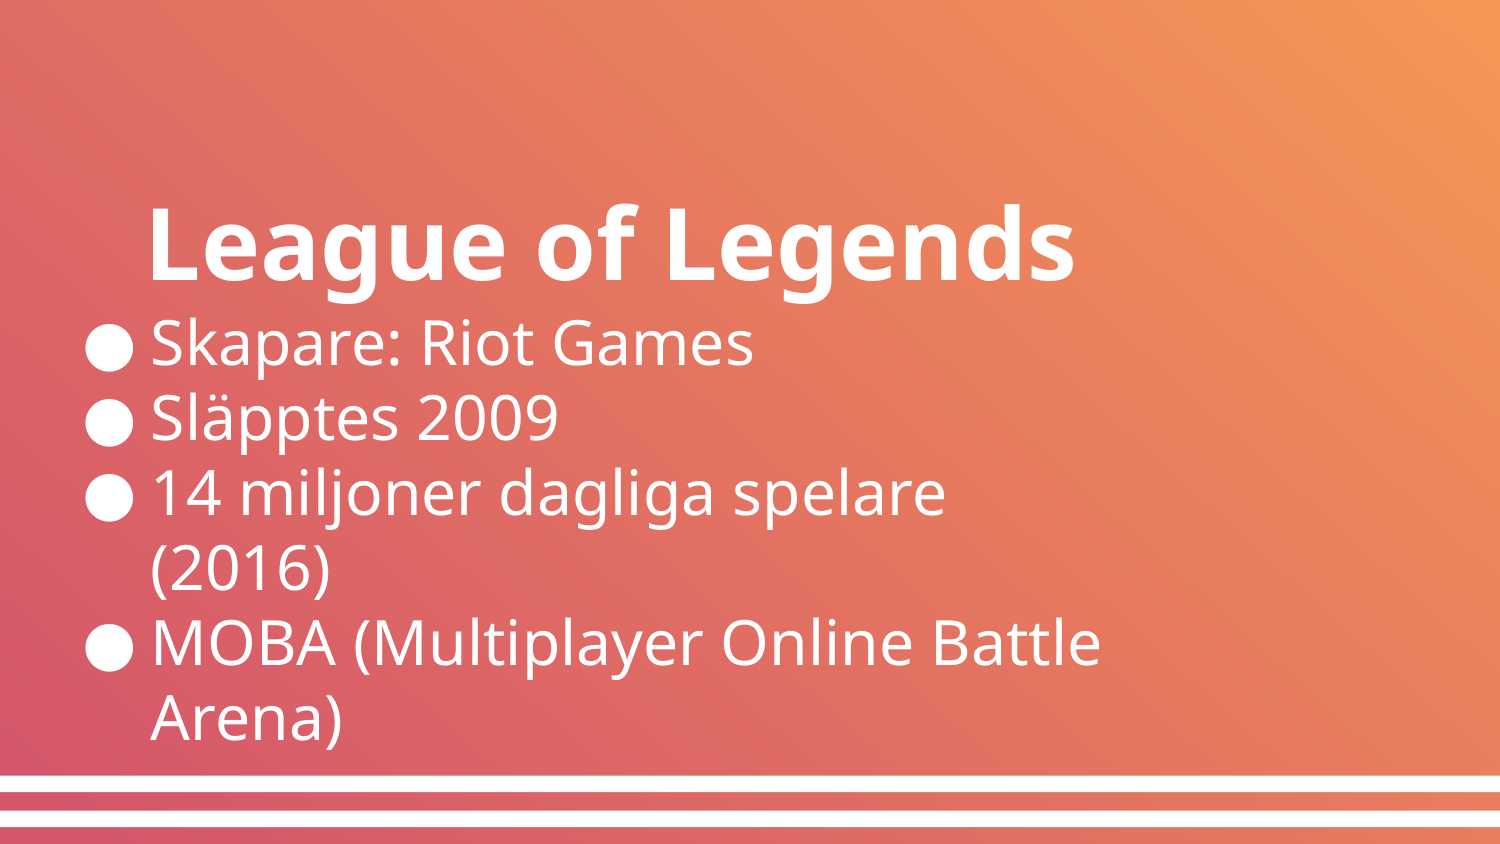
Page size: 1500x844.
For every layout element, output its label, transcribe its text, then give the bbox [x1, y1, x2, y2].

title Skapare: Riot Games Släpptes 2009 14 miljoner dagliga spelare (2016) MOBA (Multiplayer Online Battle Arena) [60, 287, 1154, 654]
picture [0, 828, 1500, 844]
text_box [0, 775, 1500, 793]
text_box [0, 810, 1500, 828]
title League of Legends [129, 165, 1249, 336]
picture [0, 0, 1500, 775]
picture [0, 793, 1500, 810]
